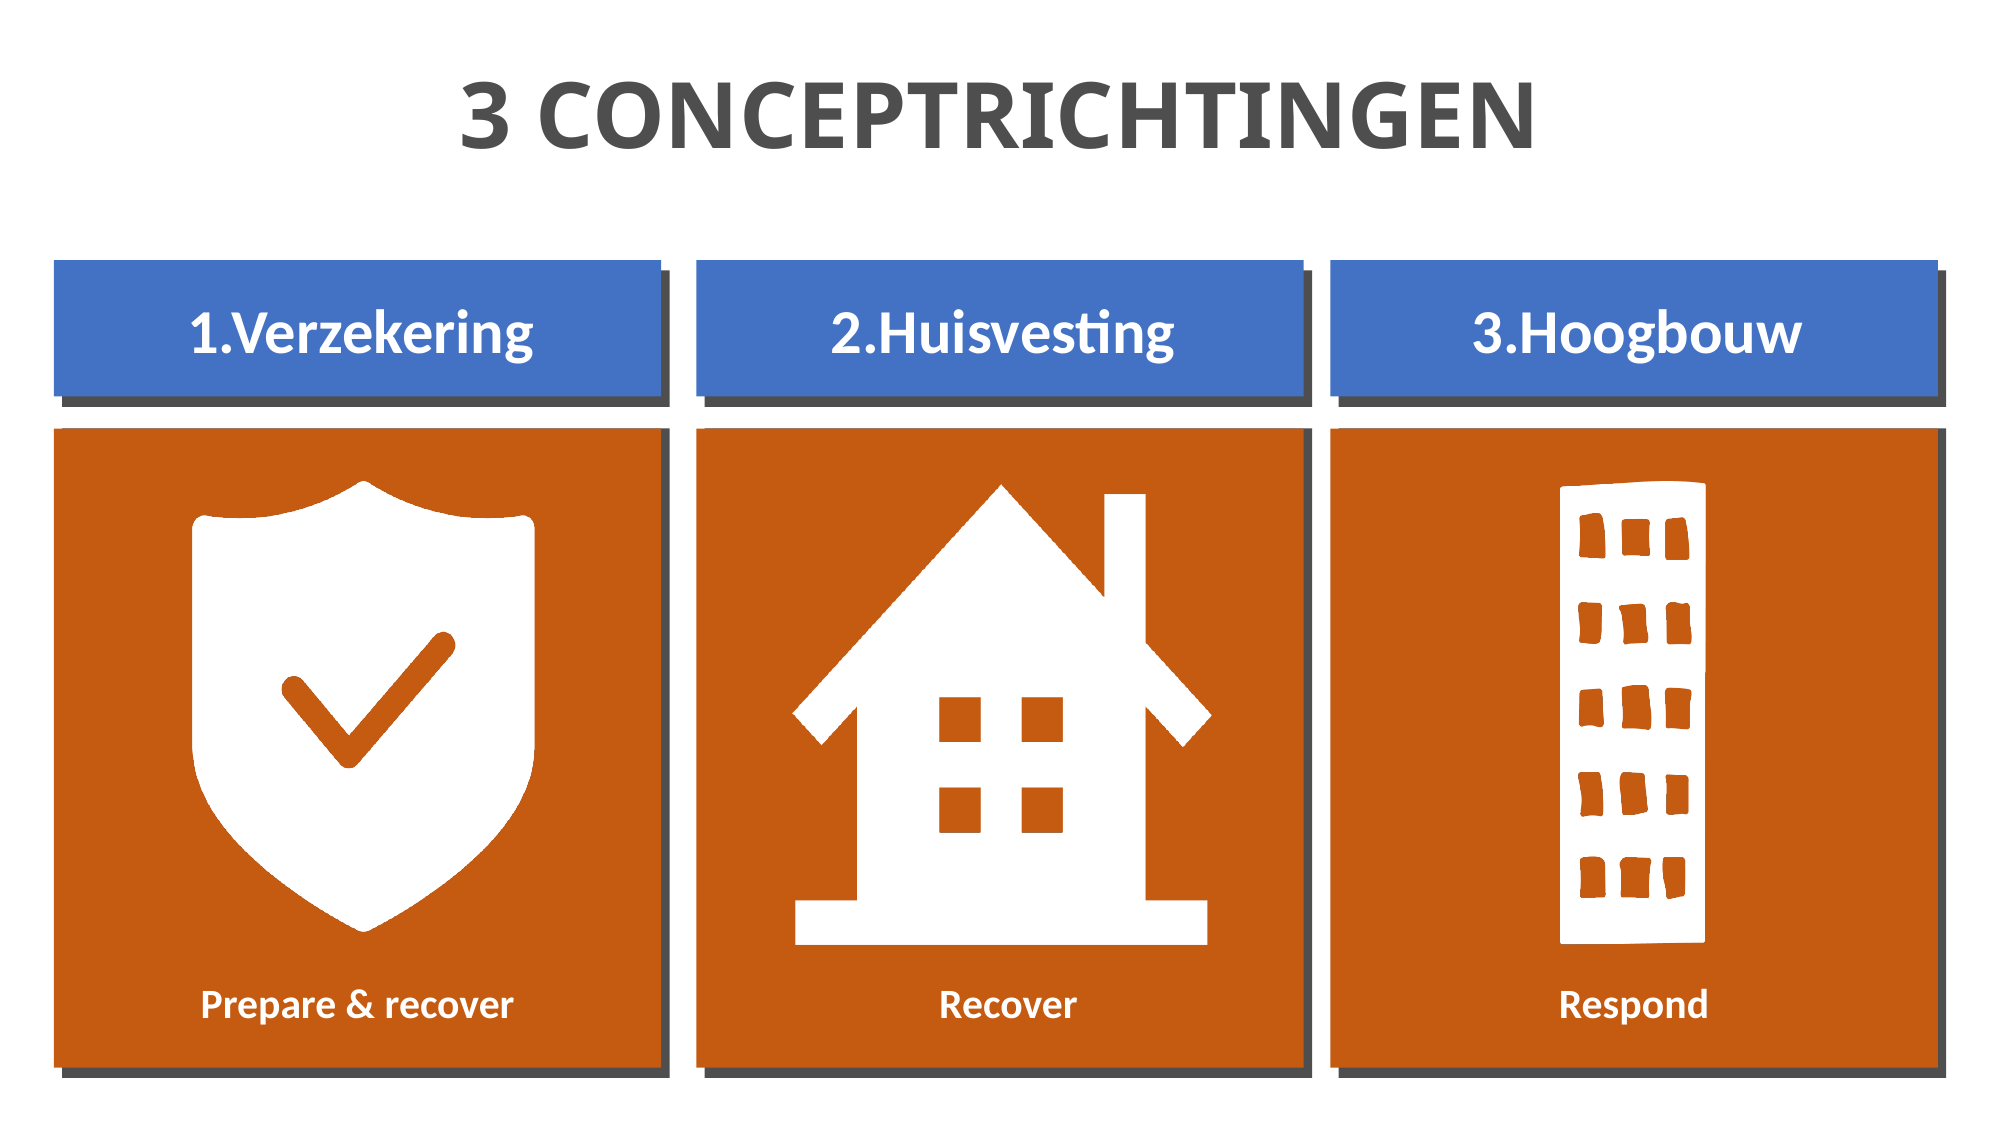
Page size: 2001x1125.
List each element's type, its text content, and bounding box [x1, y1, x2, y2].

text_box [53, 427, 662, 1069]
text_box [1329, 259, 1939, 398]
text_box Recover [758, 969, 1259, 1034]
text_box 1.Verzekering [110, 283, 611, 373]
picture [792, 484, 1212, 945]
text_box [695, 427, 1305, 1069]
text_box 2.Huisvesting [753, 283, 1254, 373]
text_box [704, 269, 1313, 408]
text_box Prepare & recover [107, 969, 608, 1034]
picture [192, 481, 535, 932]
text_box [1329, 427, 1939, 1069]
text_box [695, 259, 1305, 398]
text_box [53, 259, 662, 398]
text_box [1338, 427, 1947, 1079]
text_box Respond [1384, 969, 1885, 1034]
text_box [1338, 269, 1947, 408]
text_box 3.Hoogbouw [1387, 283, 1888, 373]
text_box [61, 269, 671, 408]
picture [1560, 481, 1706, 945]
text_box [61, 427, 671, 1079]
text_box [704, 427, 1313, 1079]
text_box 3 CONCEPTRICHTINGEN [127, 57, 1873, 181]
